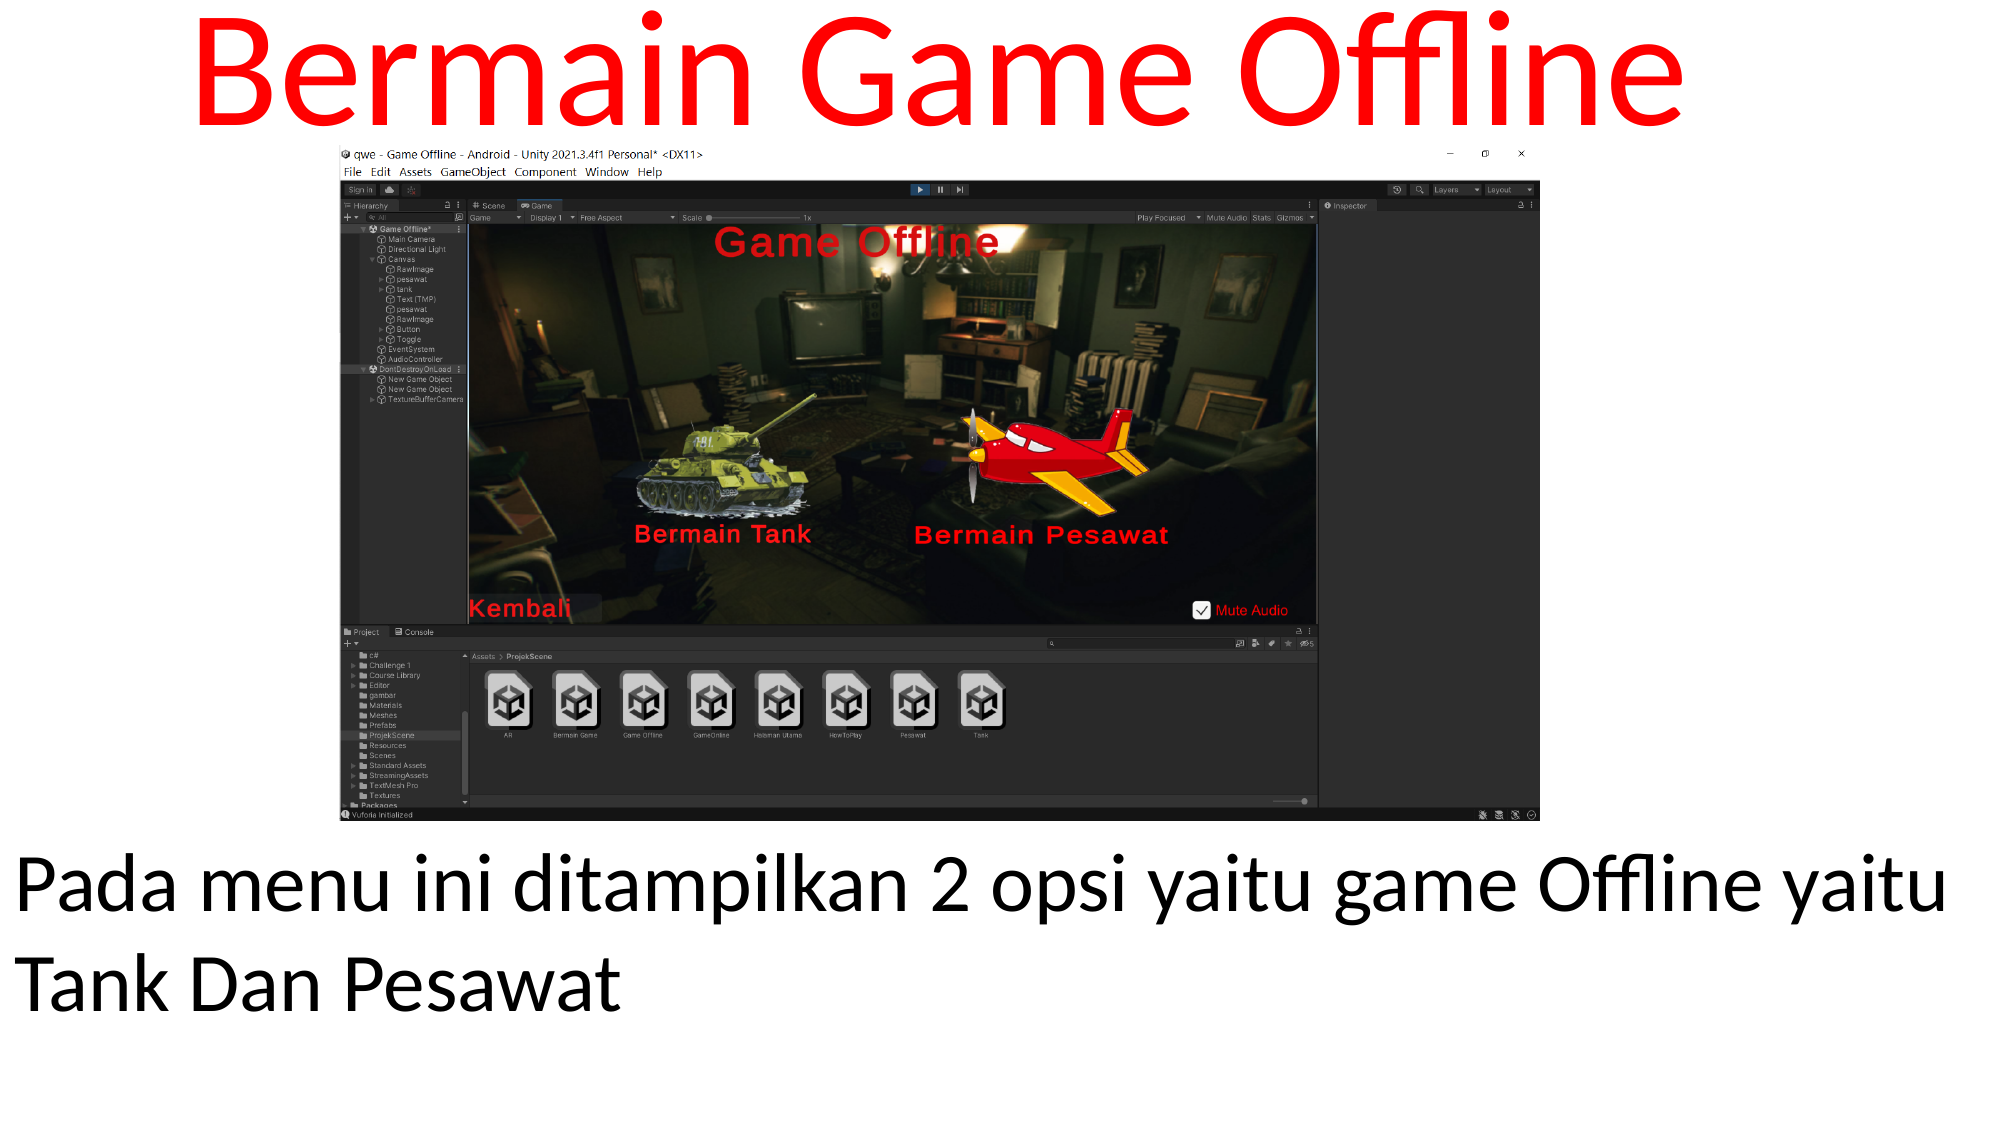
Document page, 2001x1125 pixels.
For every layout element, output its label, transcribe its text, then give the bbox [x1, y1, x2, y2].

picture [339, 145, 1540, 821]
text_box Bermain Game Offline [0, 0, 1879, 167]
text_box Pada menu ini ditampilkan 2 opsi yaitu game Offline yaitu Tank Dan Pesawat [0, 820, 2000, 1036]
